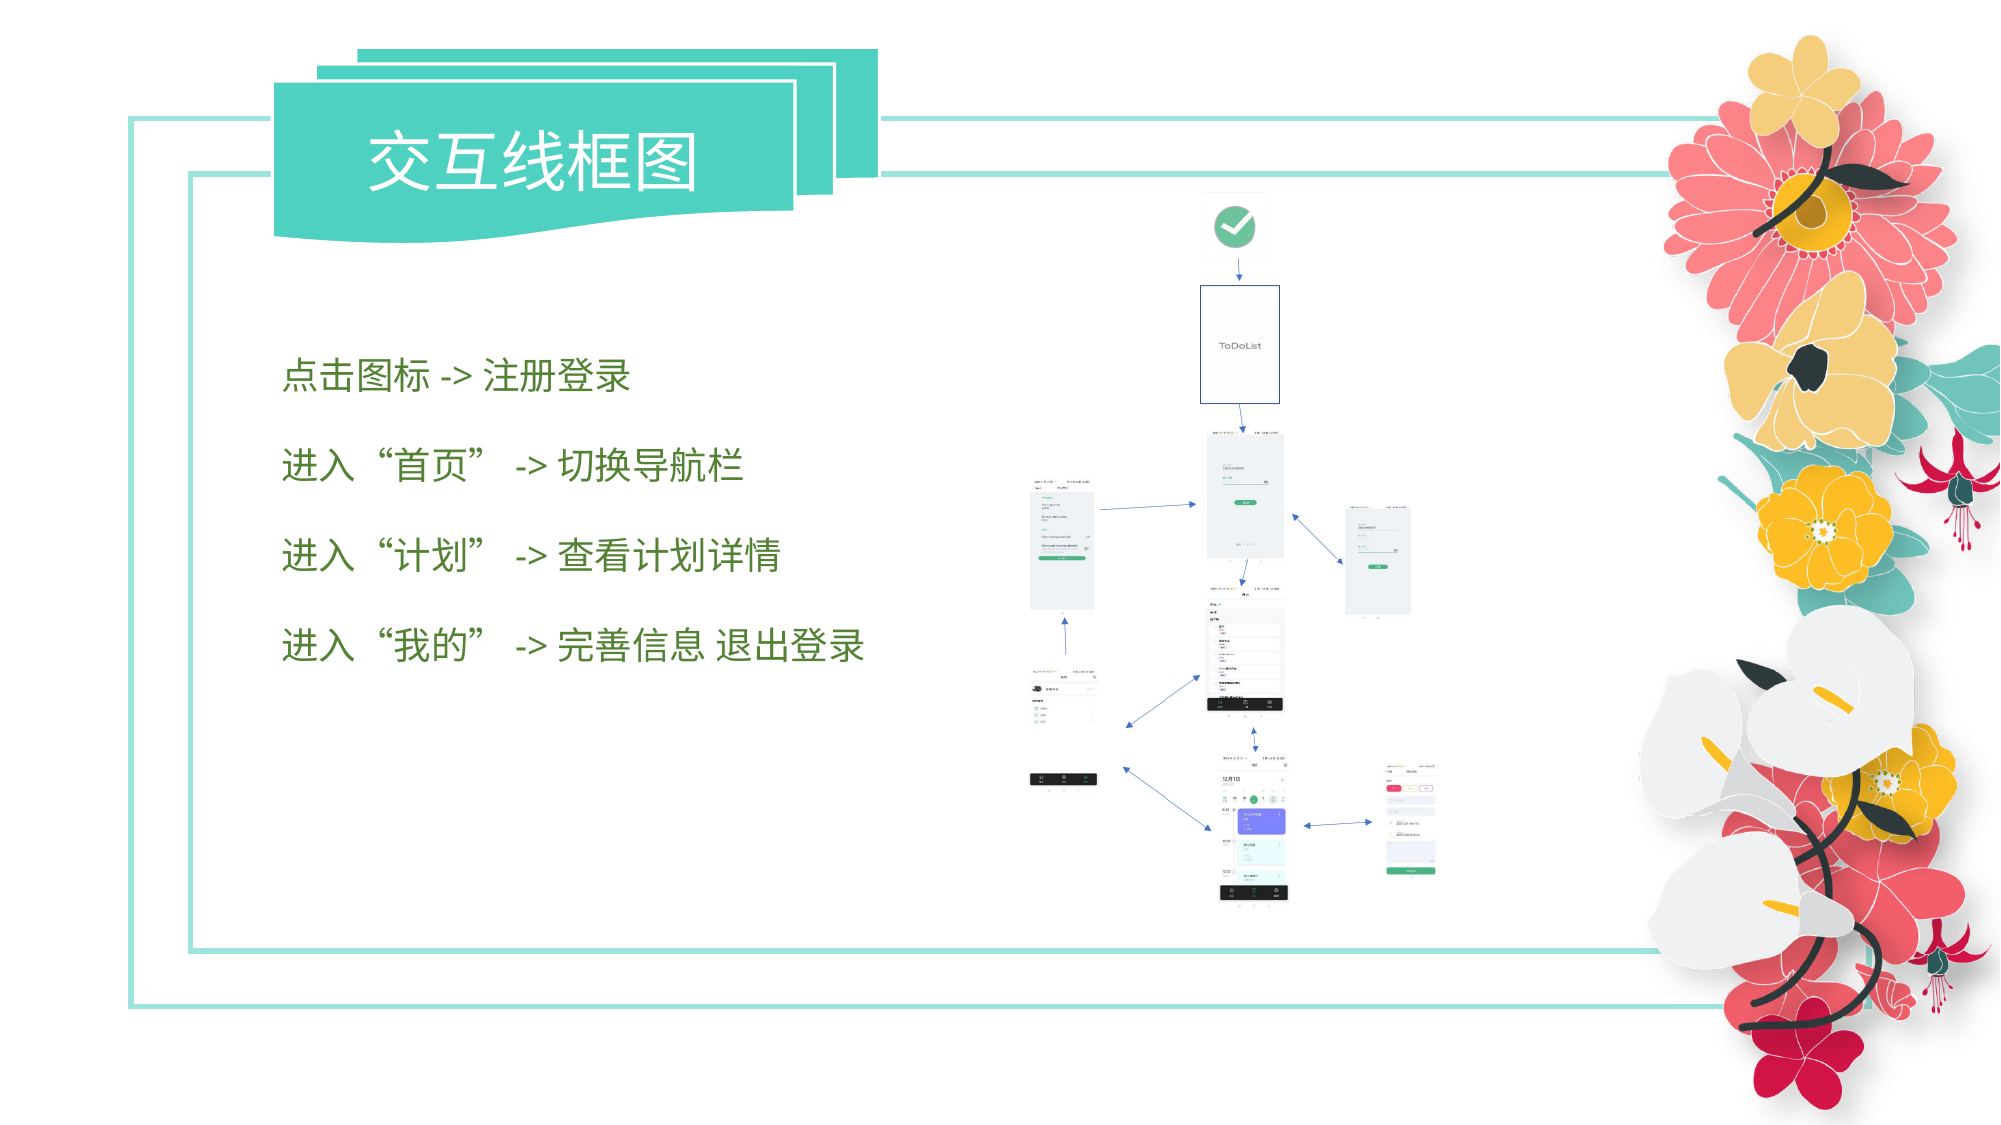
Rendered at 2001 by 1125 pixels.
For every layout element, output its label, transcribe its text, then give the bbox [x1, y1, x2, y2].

text_box 交互线框图 [271, 46, 881, 246]
text_box [189, 173, 1627, 952]
text_box [130, 117, 1627, 1007]
picture [989, 180, 1518, 938]
picture [1627, 24, 2000, 1125]
text_box 点击图标->注册登录 进入“首页”->切换导航栏 进入“计划”->查看计划详情 进入“我的”->完善信息 退出登录 [266, 344, 925, 675]
